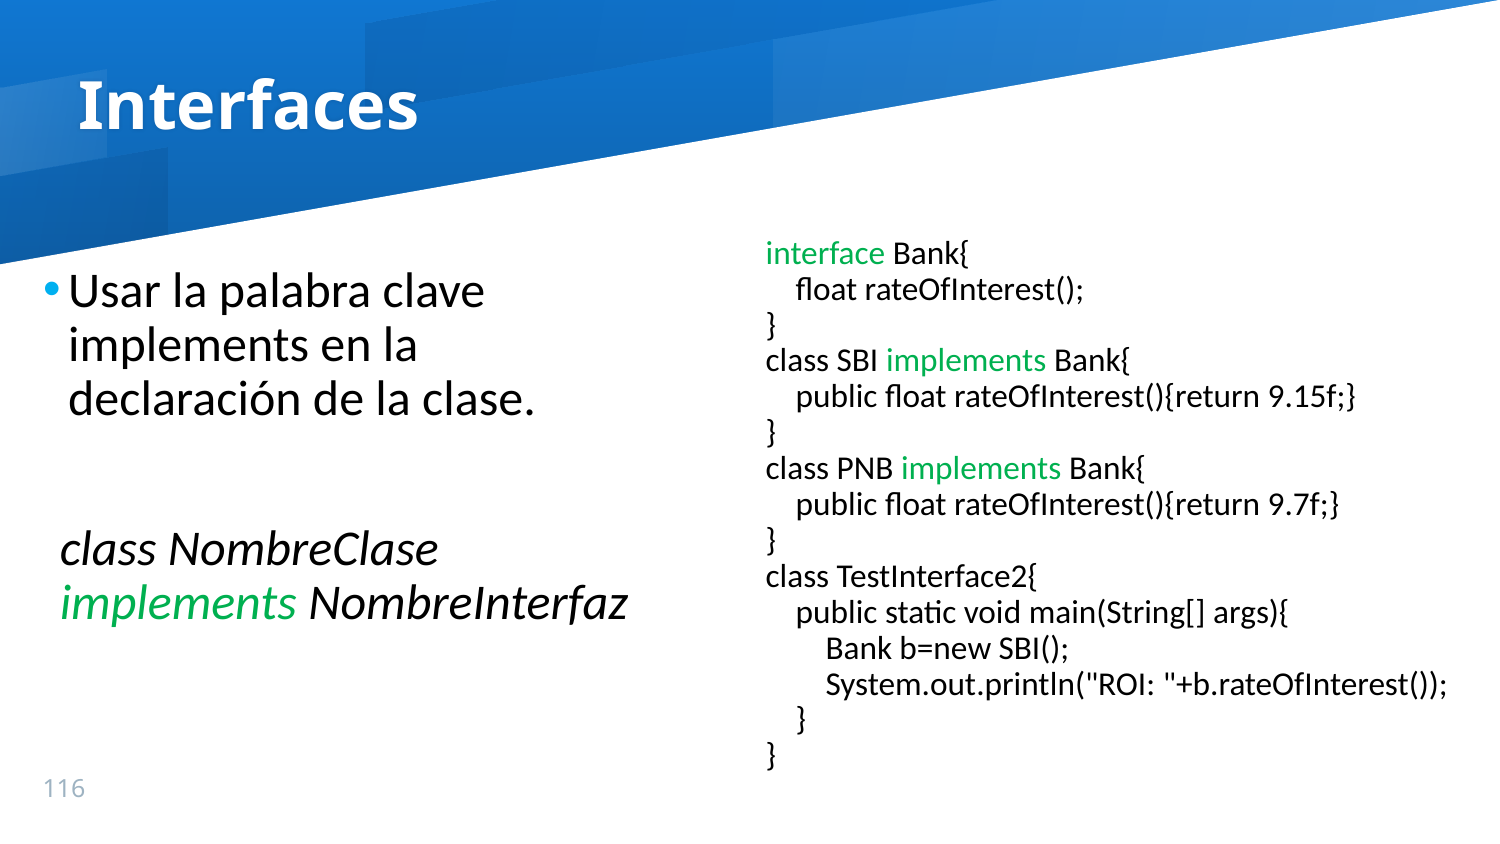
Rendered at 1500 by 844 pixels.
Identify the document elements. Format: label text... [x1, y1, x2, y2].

text_box interface Bank{ float rateOfInterest(); } class SBI implements Bank{ public float rateOfInterest(){return 9.15f;} } class PNB implements Bank{ public float rateOfInterest(){return 9.7f;} } class TestInterface2{ public static void main(String[] args){ Bank b=new SBI(); System.out.println("ROI: "+b.rateOfInterest()); } } [744, 220, 1500, 756]
title Interfaces [78, 21, 1136, 184]
slide_number 116 [42, 785, 122, 807]
text_box Usar la palabra clave implements en la declaración de la clase. class NombreClase implements NombreInterfaz [15, 249, 677, 785]
